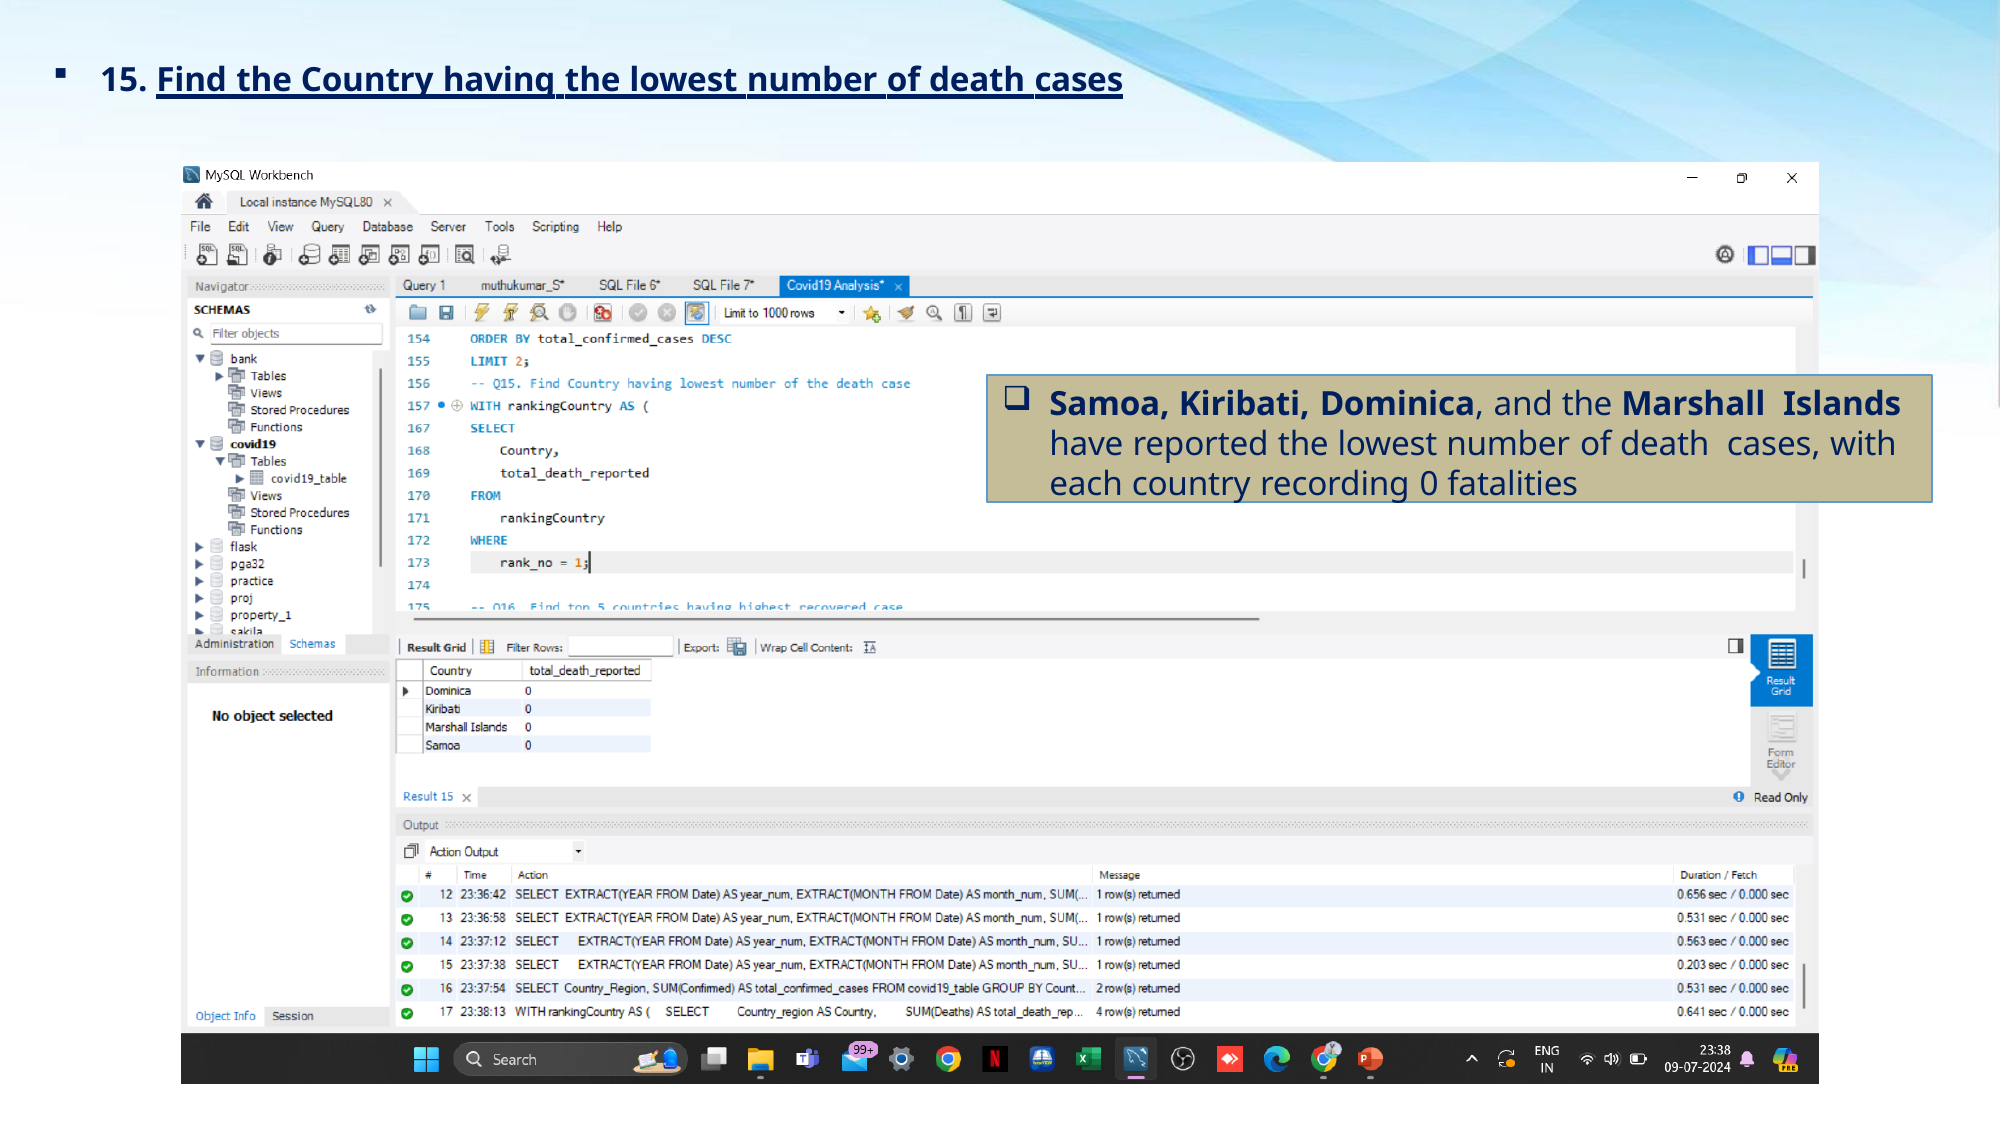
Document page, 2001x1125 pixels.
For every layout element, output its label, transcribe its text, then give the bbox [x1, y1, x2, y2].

text_box Samoa, Kiribati, Dominica, and the Marshall Islands have reported the lowest number of death cases, with each country recording 0 fatalities [1822, 375, 1933, 503]
text_box 15. Find the Country having the lowest number of death cases [51, 55, 1269, 98]
picture [0, 0, 2000, 1084]
